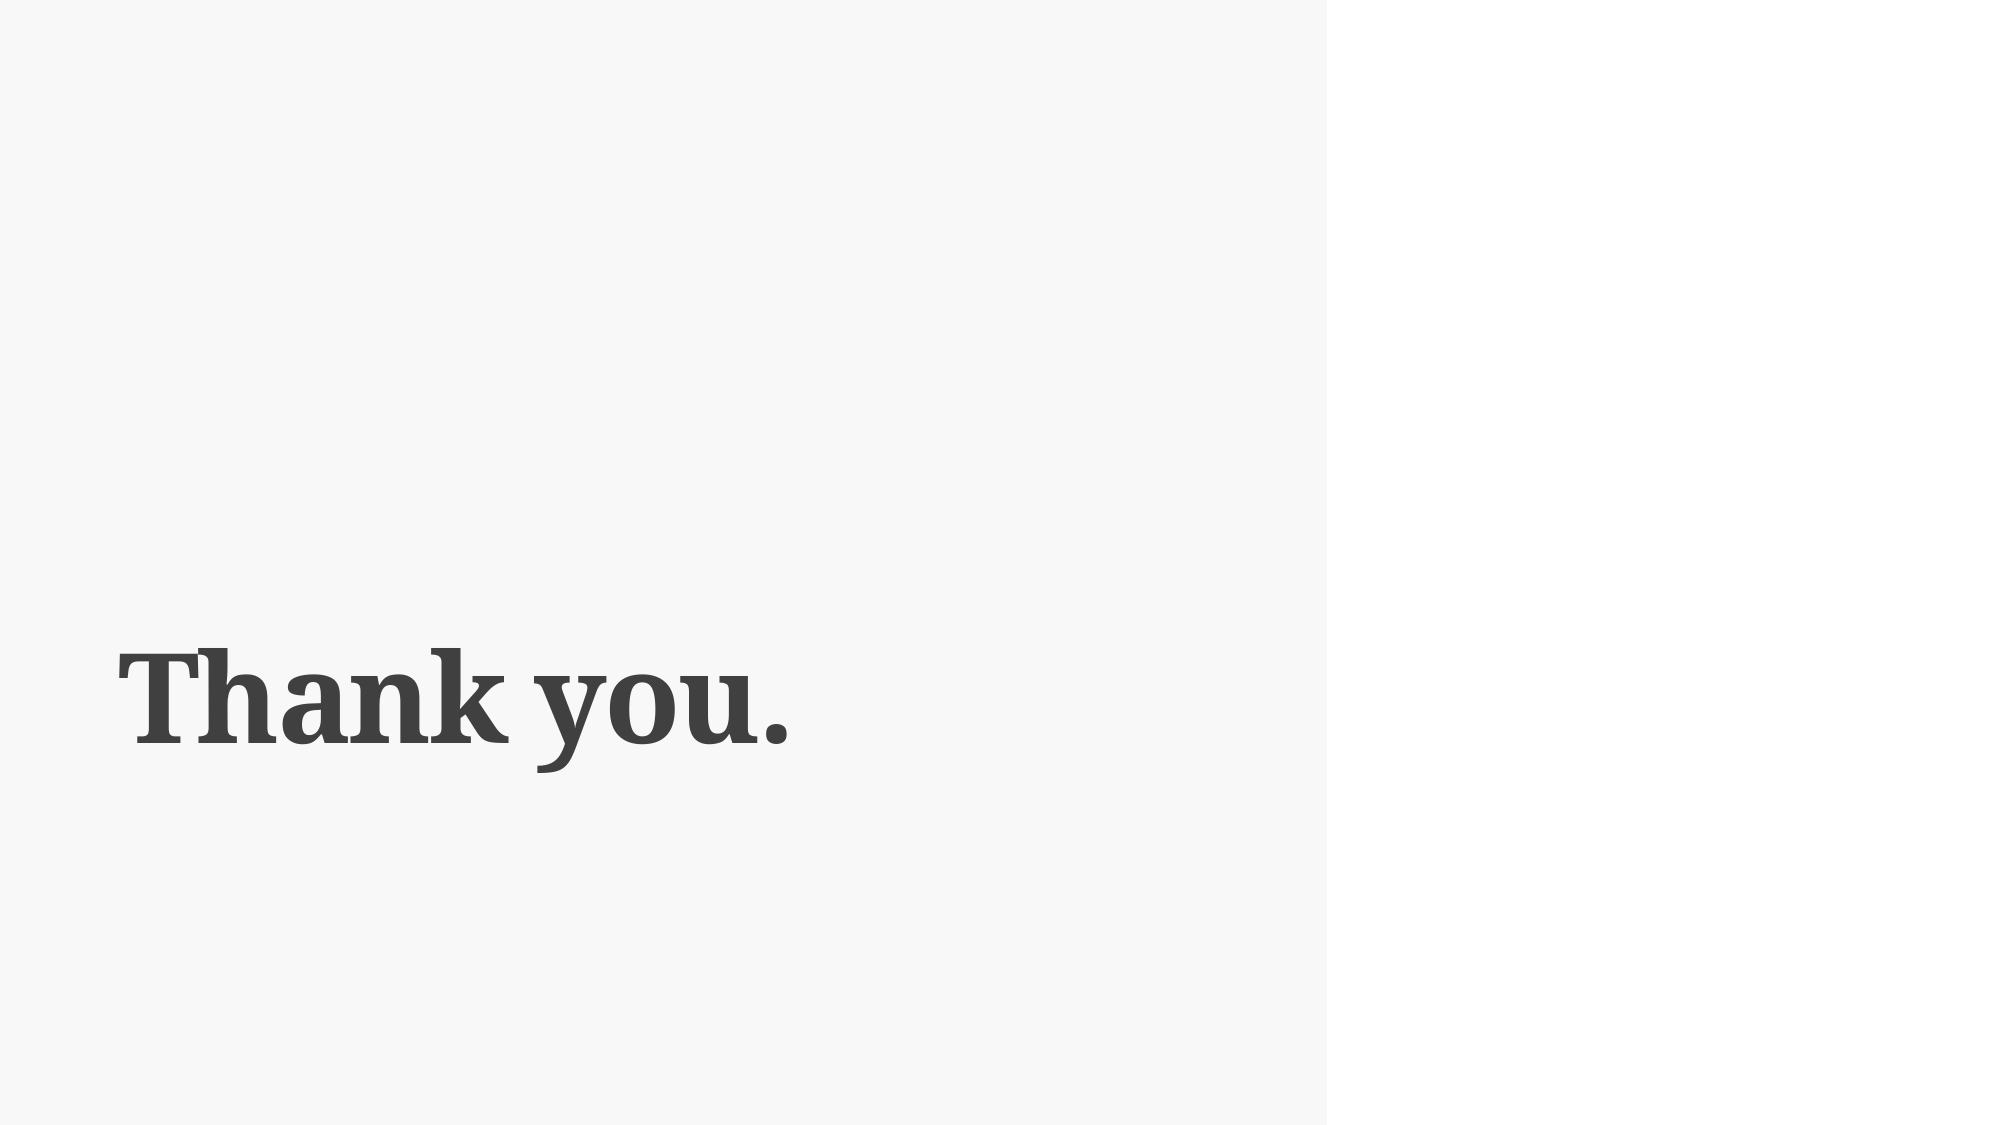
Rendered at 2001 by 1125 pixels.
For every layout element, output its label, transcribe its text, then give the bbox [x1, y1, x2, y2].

title Thank you. [0, 0, 1328, 1125]
